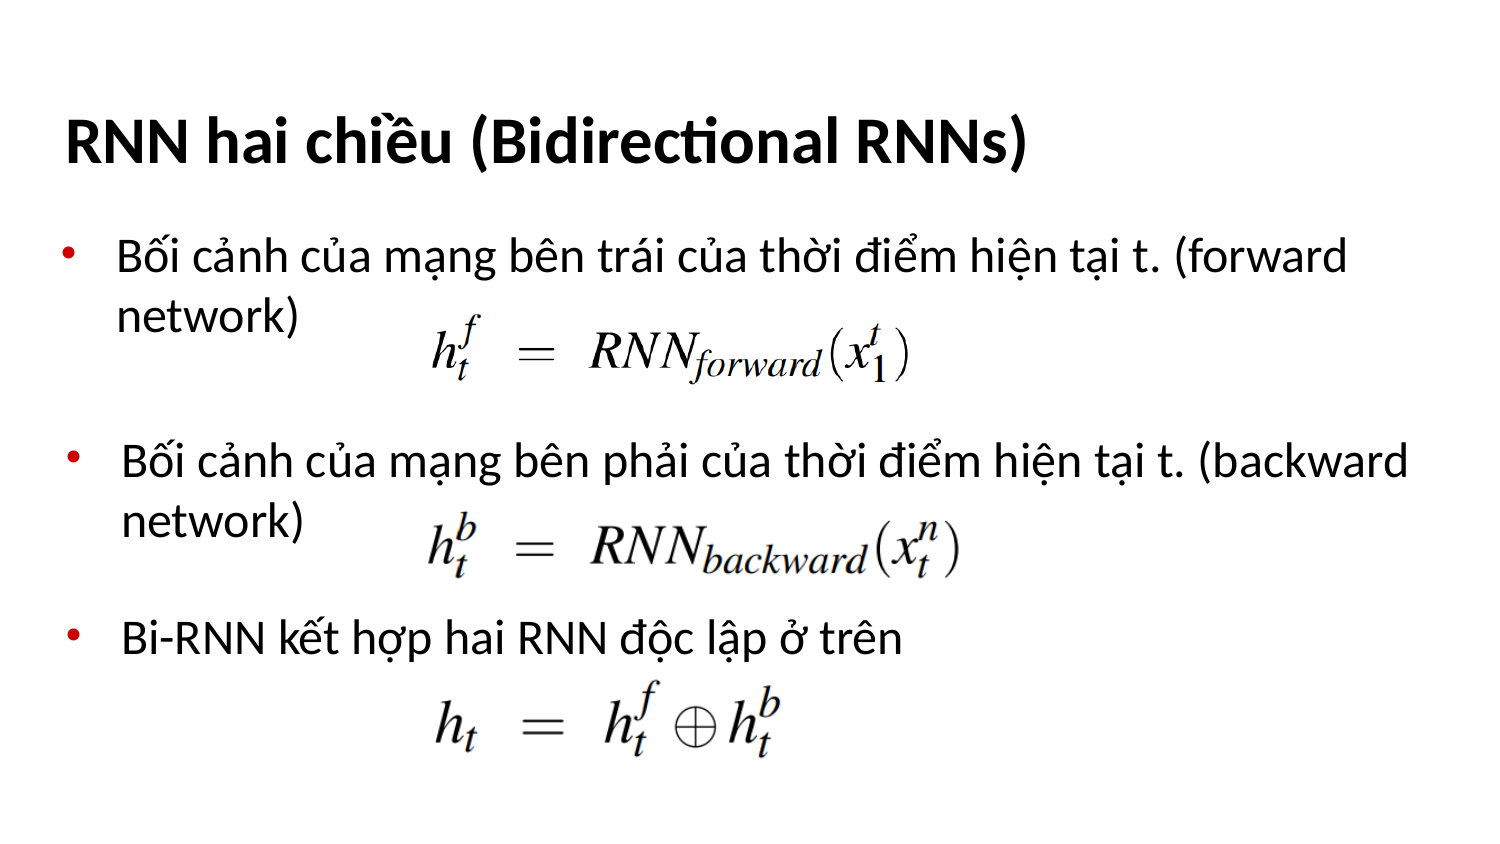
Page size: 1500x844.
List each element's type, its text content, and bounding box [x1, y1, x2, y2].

text_box Bối cảnh của mạng bên phải của thời điểm hiện tại t. (backward network) [50, 419, 1500, 509]
picture [424, 673, 788, 764]
text_box Bi-RNN kết hợp hai RNN độc lập ở trên [50, 597, 1500, 687]
picture [424, 298, 913, 398]
text_box [45, 593, 1500, 683]
title RNN hai chiều (Bidirectional RNNs) [50, 62, 1450, 185]
picture [424, 504, 961, 581]
text_box Bối cảnh của mạng bên trái của thời điểm hiện tại t. (forward network) [45, 215, 1500, 305]
